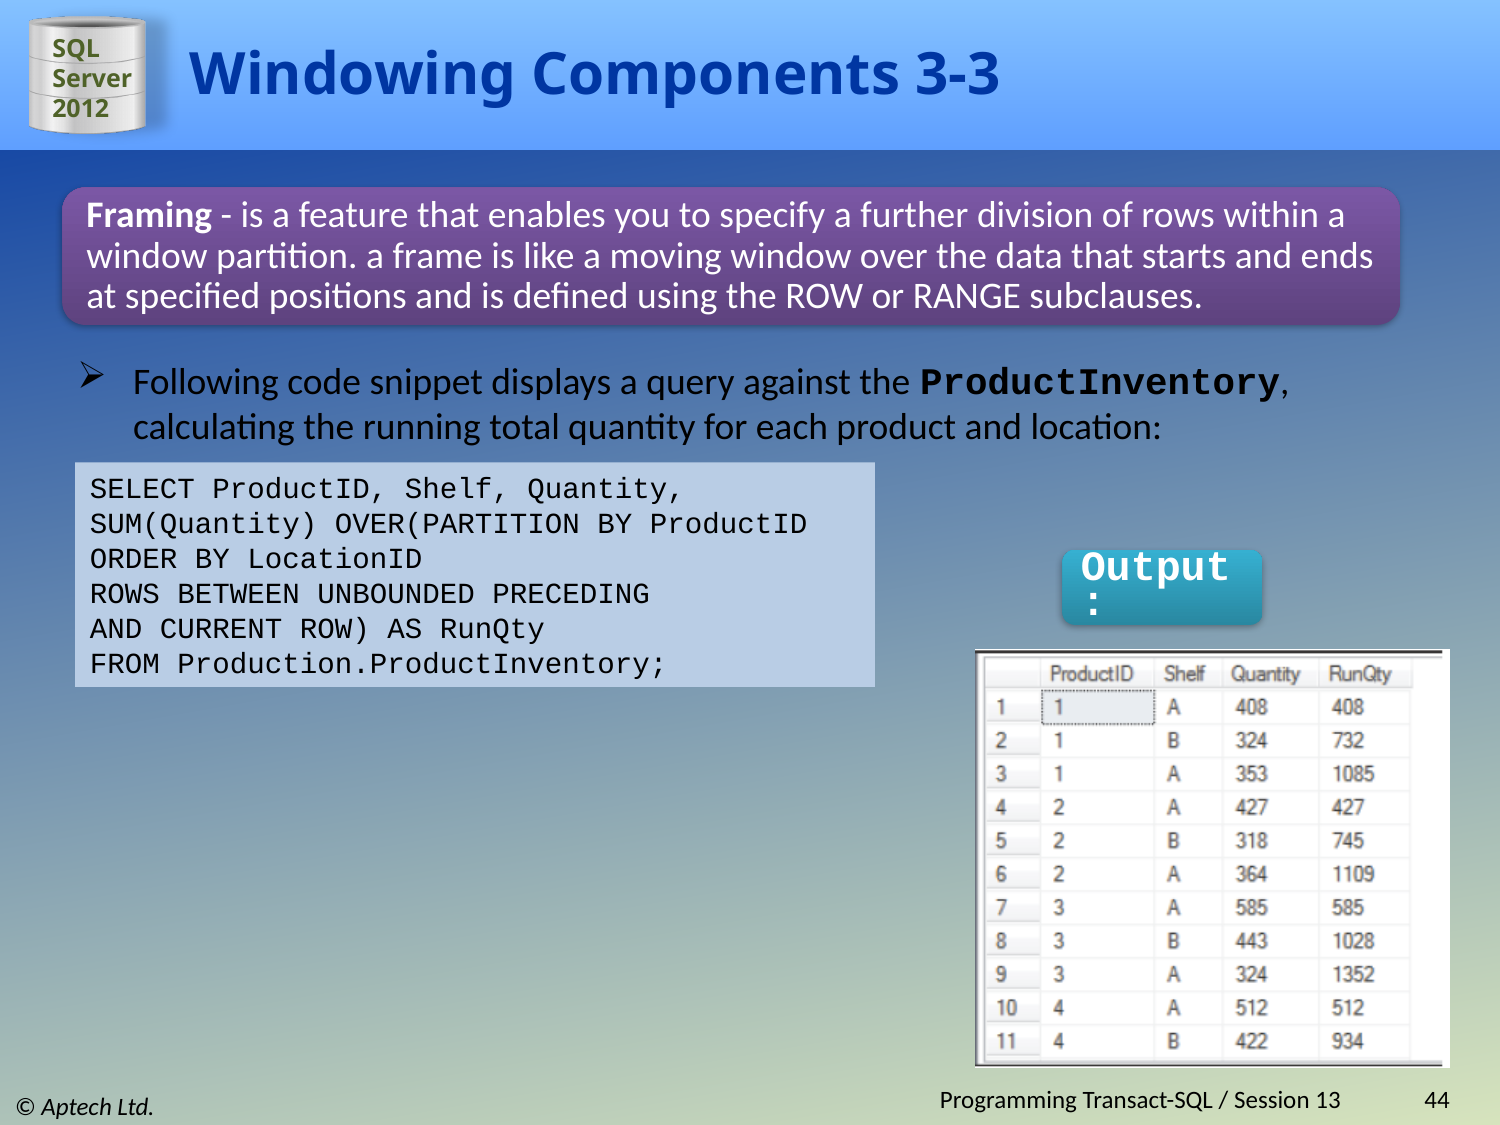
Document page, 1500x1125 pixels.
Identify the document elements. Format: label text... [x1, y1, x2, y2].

title Windowing Components 3-3 [174, 37, 1426, 106]
picture [974, 649, 1451, 1068]
picture [24, 0, 150, 150]
footer Programming Transact-SQL / Session 13 [375, 1084, 1363, 1113]
text_box Following code snippet displays a query against the ProductInventory, calculating the running total quantity for each product and location: [62, 349, 1388, 455]
text_box Output: [1062, 549, 1263, 625]
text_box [62, 187, 1401, 326]
slide_number 44 [1363, 1084, 1465, 1113]
text_box SELECT ProductID, Shelf, Quantity, SUM(Quantity) OVER(PARTITION BY ProductID ORDER BY LocationID ROWS BETWEEN UNBOUNDED PRECEDING AND CURRENT ROW) AS RunQty FROM Production.ProductInventory; [75, 462, 875, 687]
